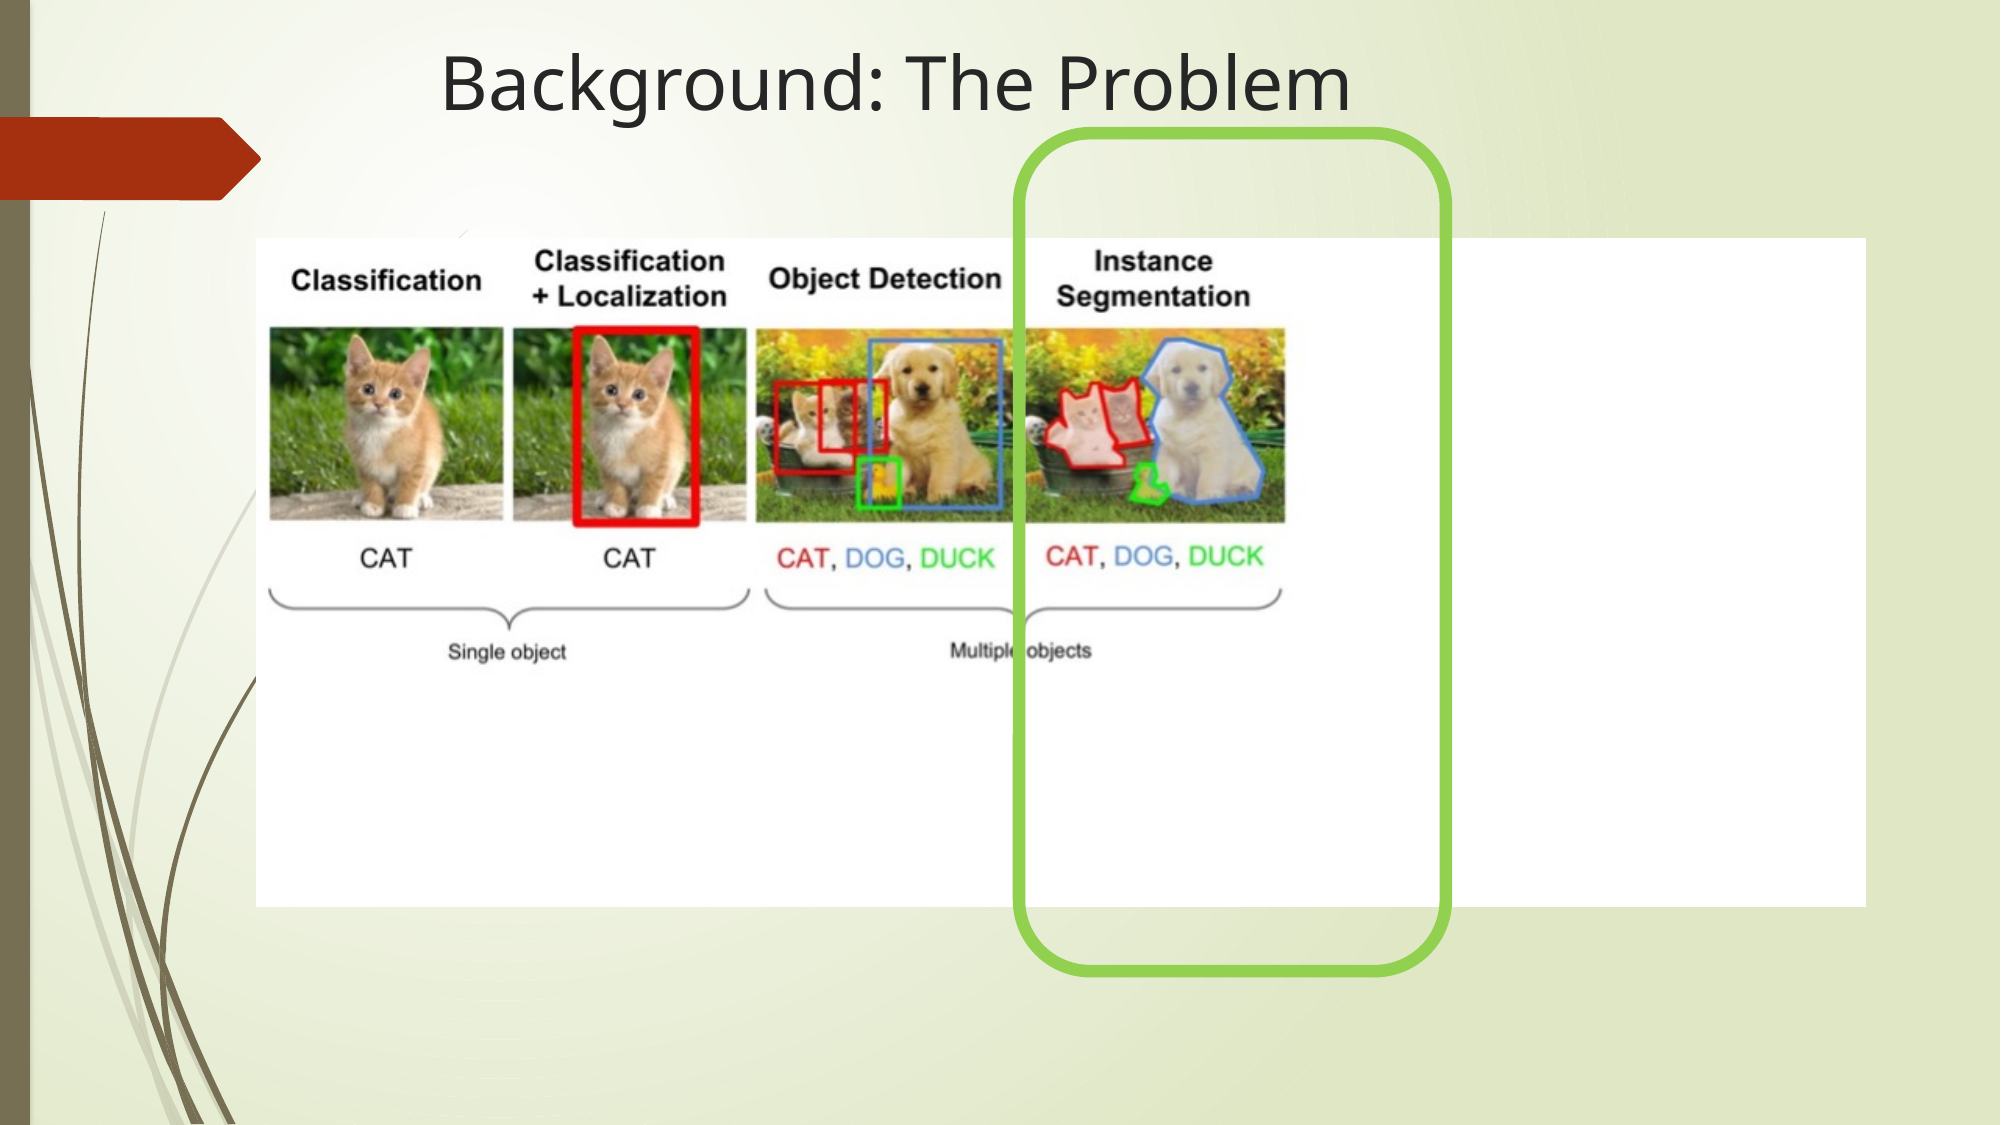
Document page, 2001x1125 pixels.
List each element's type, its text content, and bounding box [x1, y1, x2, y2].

picture [256, 237, 1866, 907]
text_box [1019, 918, 1445, 973]
title Background: The Problem [424, 28, 1887, 239]
text_box [1017, 131, 1448, 236]
